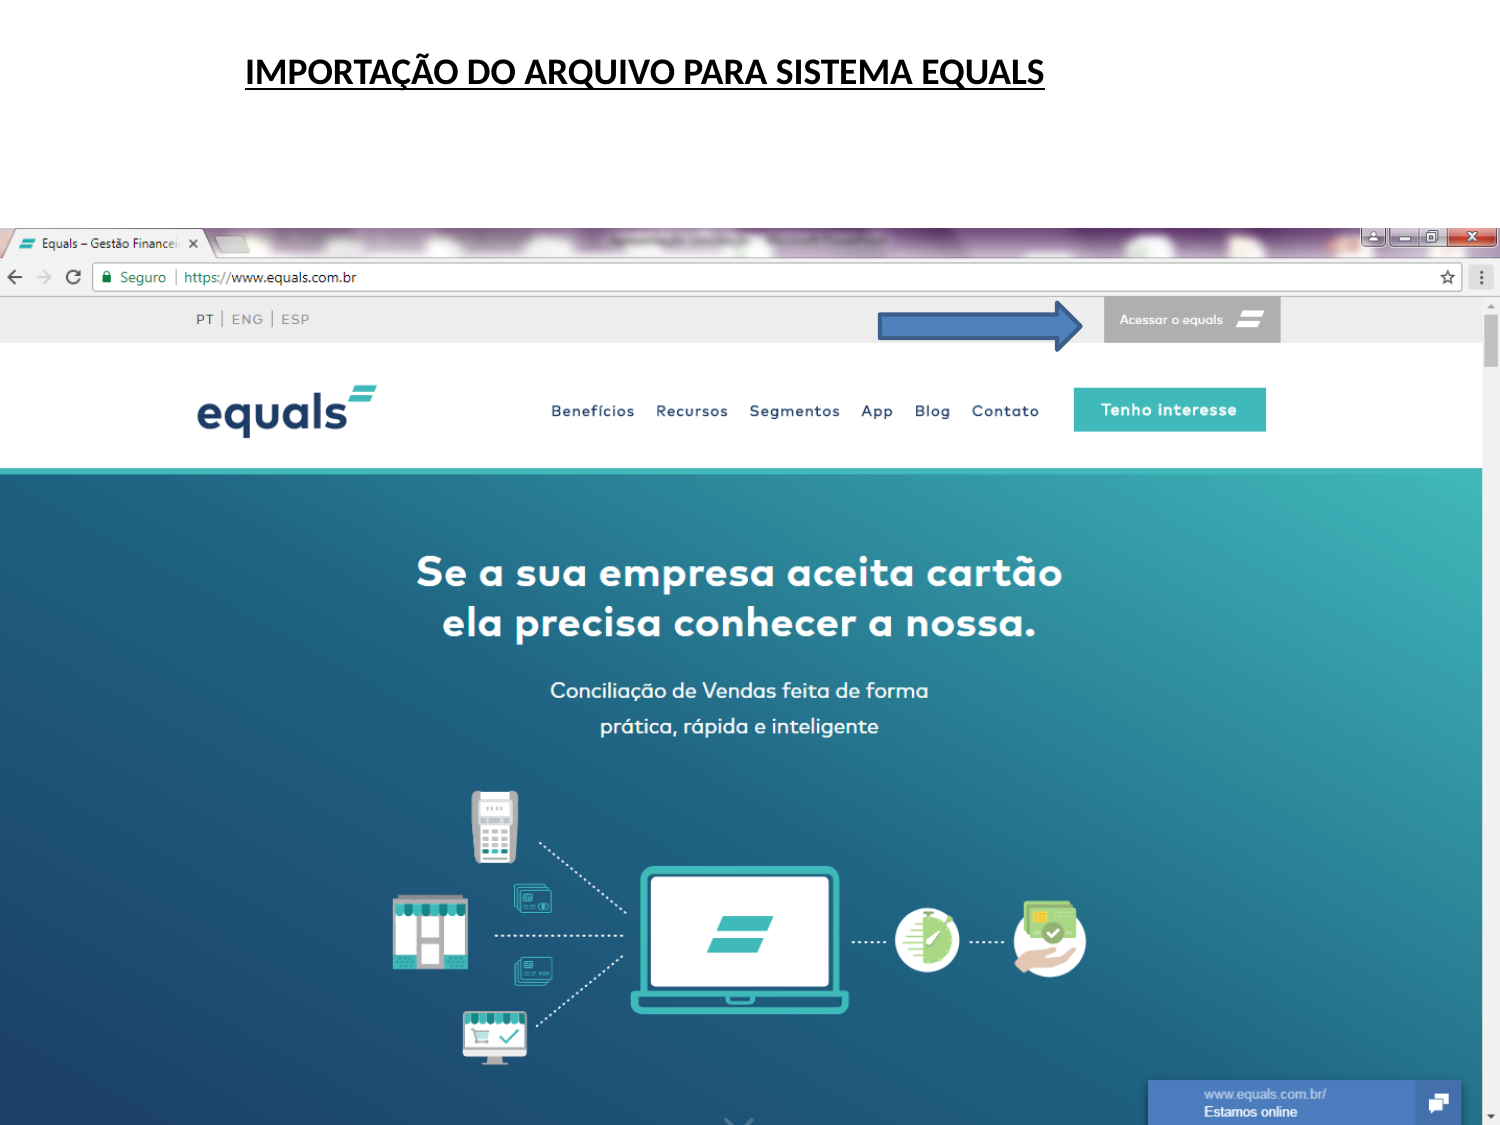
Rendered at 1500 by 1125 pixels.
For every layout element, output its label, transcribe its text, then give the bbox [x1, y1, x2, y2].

text_box IMPORTAÇÃO DO ARQUIVO PARA SISTEMA EQUALS [230, 40, 1140, 100]
picture [0, 227, 1500, 1125]
